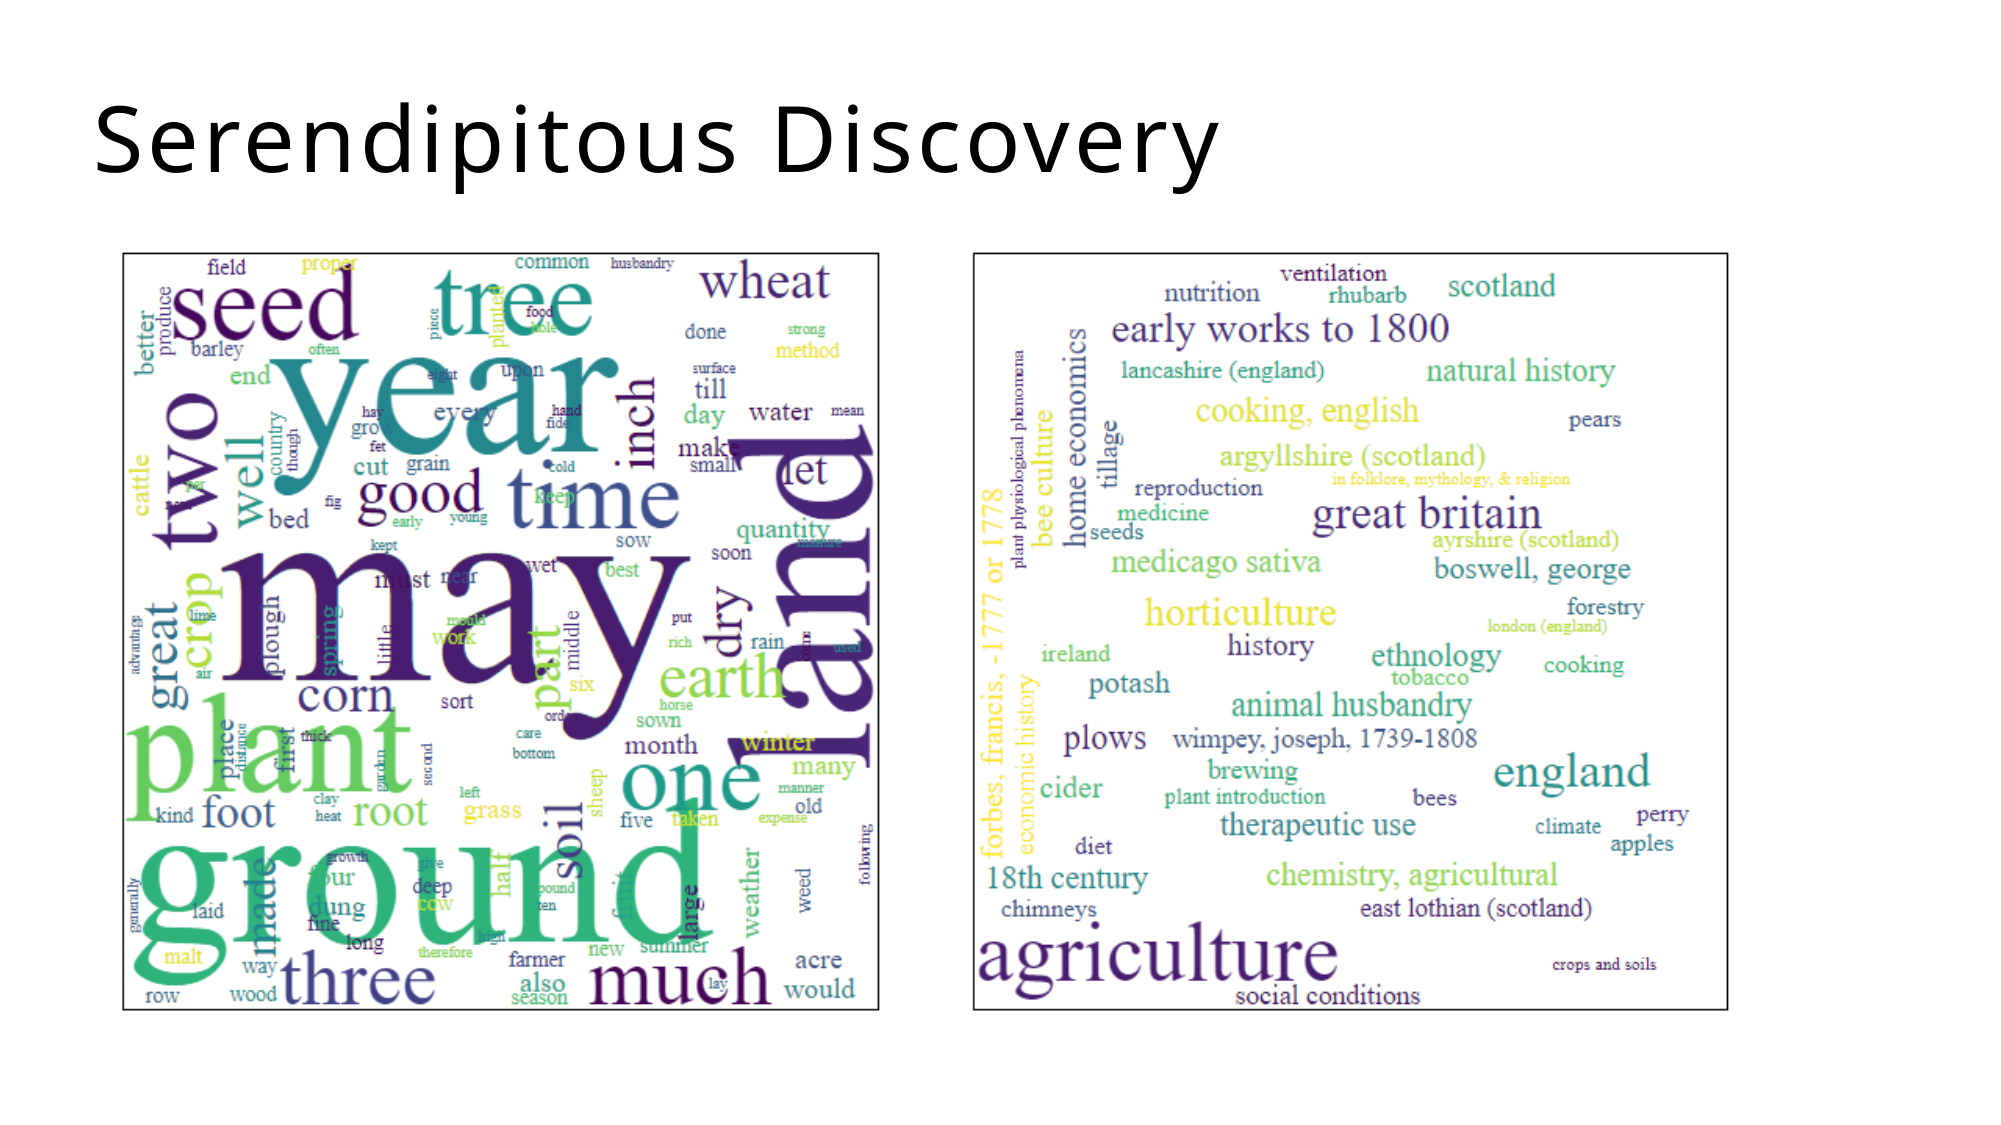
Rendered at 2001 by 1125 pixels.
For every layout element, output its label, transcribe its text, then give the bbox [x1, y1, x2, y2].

title Serendipitous Discovery [93, 97, 1535, 231]
picture [93, 231, 1752, 1028]
